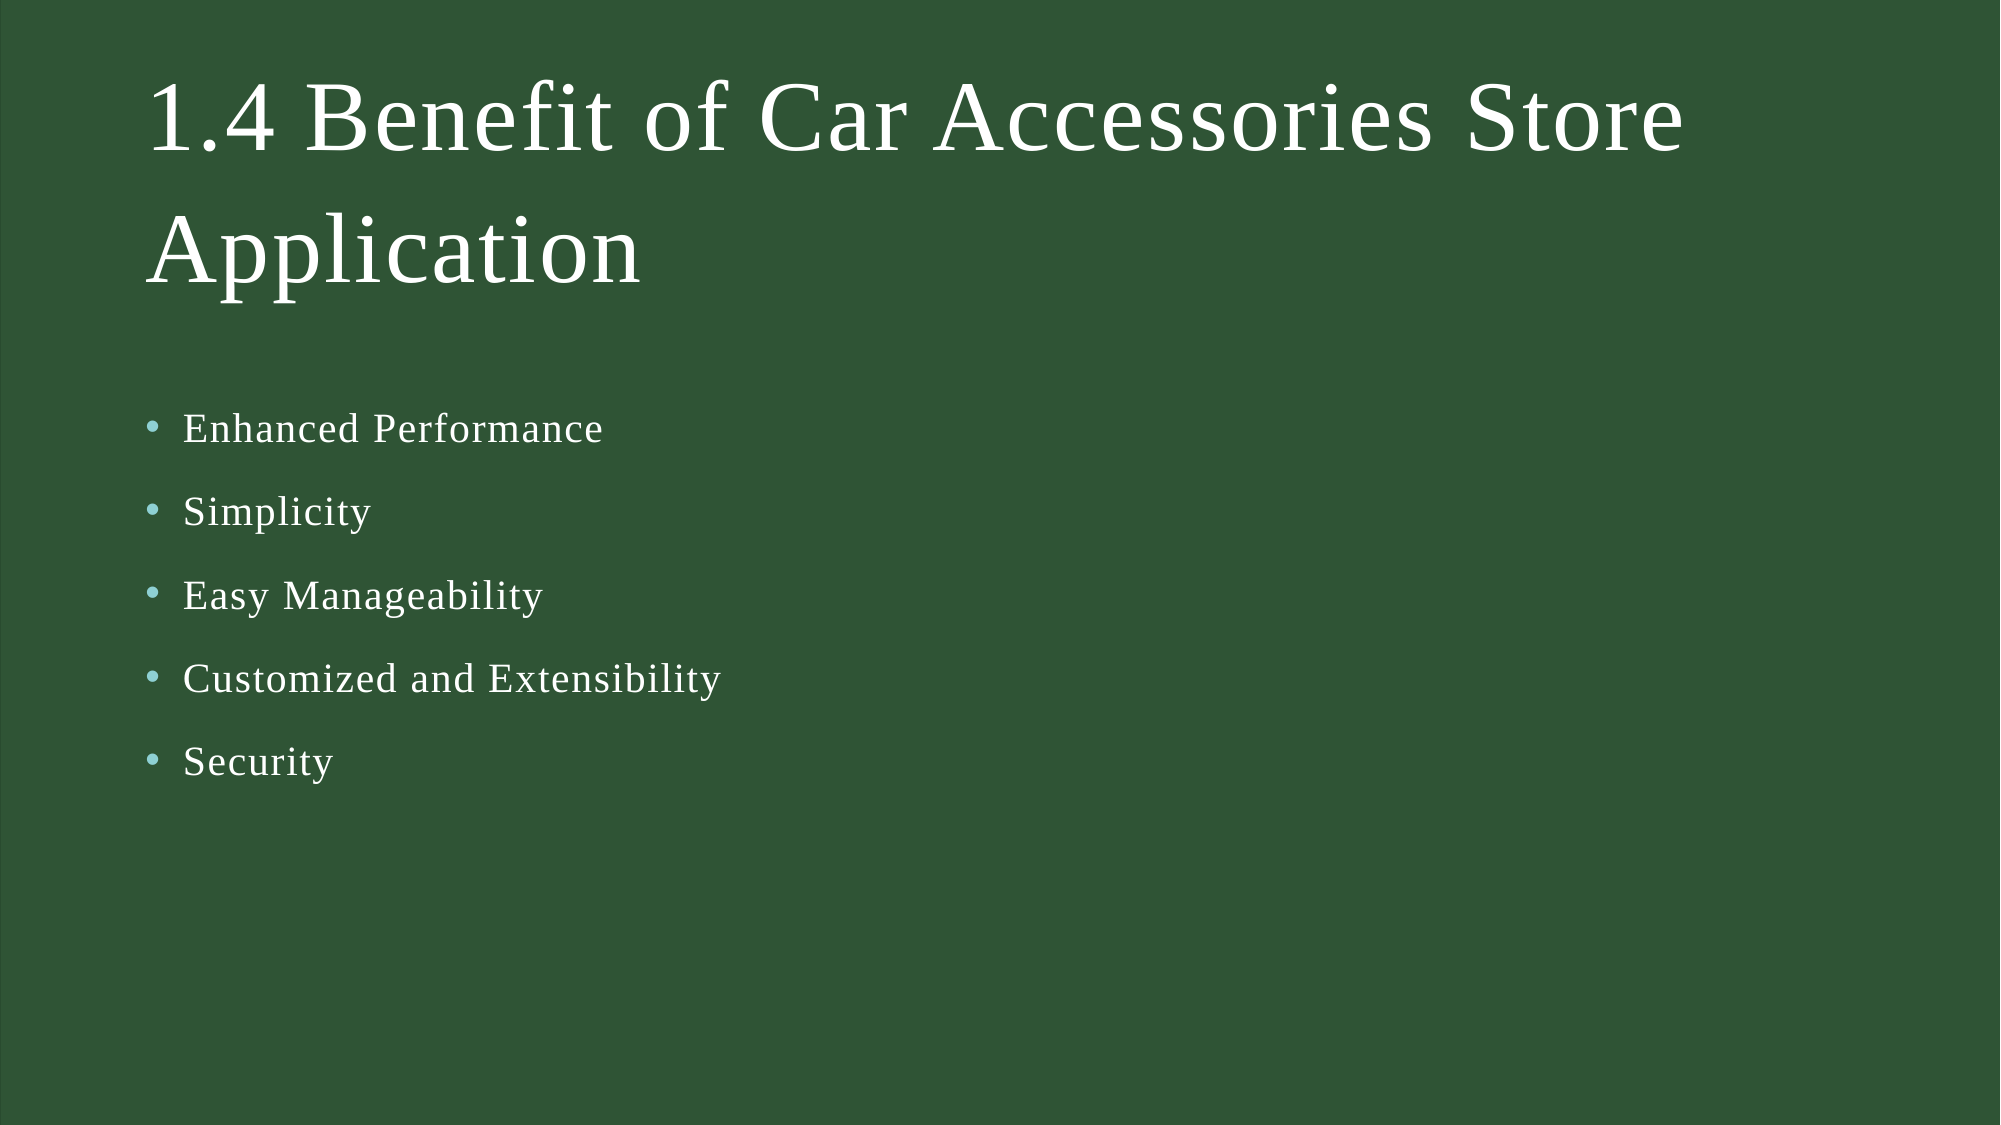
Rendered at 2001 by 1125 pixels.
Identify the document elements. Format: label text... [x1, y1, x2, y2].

title 1.4 Benefit of Car Accessories Store Application [127, 59, 1873, 278]
list Enhanced Performance Simplicity Easy Manageability Customized and Extensibility Security [127, 299, 1873, 1014]
